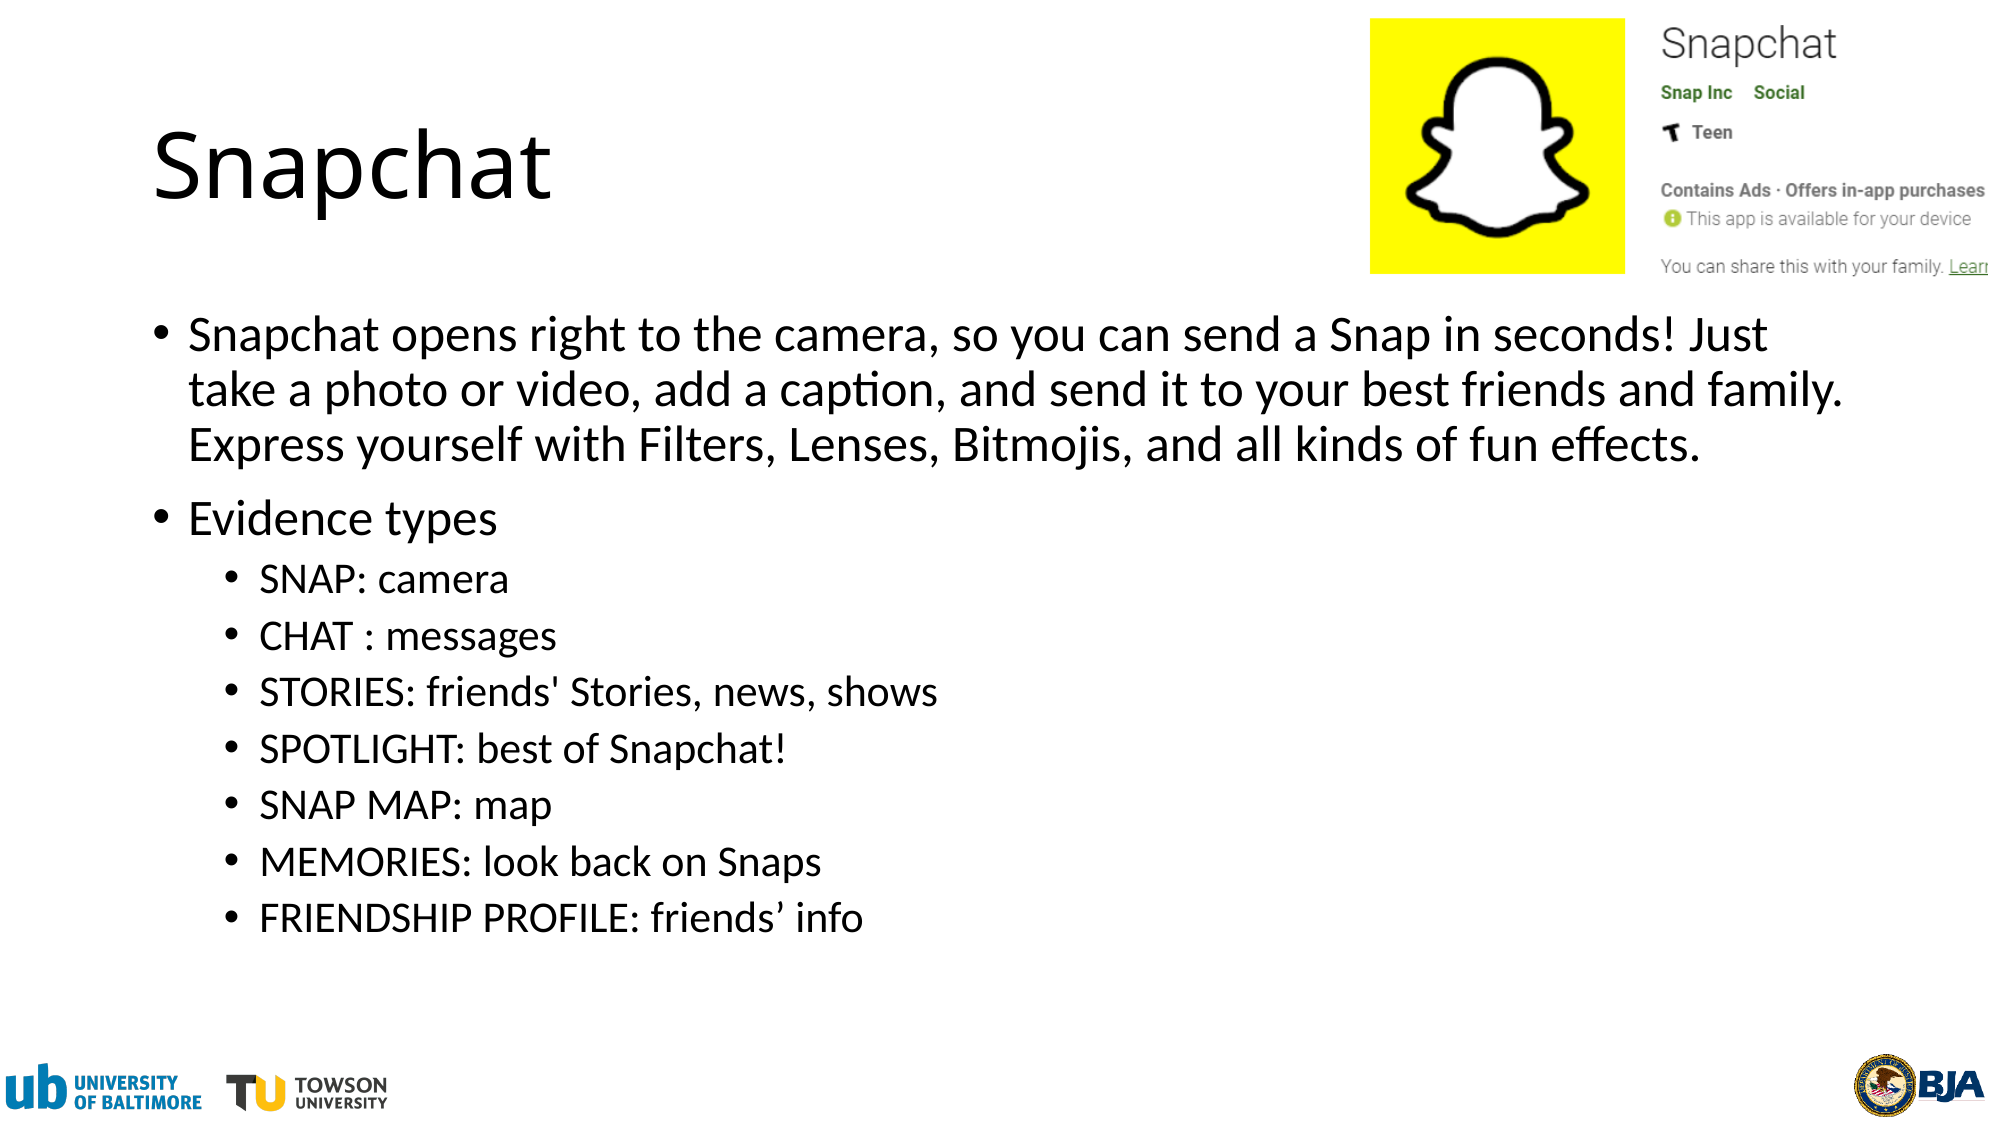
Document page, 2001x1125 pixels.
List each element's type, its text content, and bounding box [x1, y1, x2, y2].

picture [0, 1031, 407, 1125]
picture [1854, 1054, 1986, 1117]
title Snapchat [137, 59, 1361, 278]
list Snapchat opens right to the camera, so you can send a Snap in seconds! Just take a photo or video, add a caption, and send it to your best friends and family. Express yourself with Filters, Lenses, Bitmojis, and all kinds of fun effects. Evidence types SNAP: camera CHAT : messages STORIES: friends' Stories, news, shows SPOTLIGHT: best of Snapchat! SNAP MAP: map MEMORIES: look back on Snaps FRIENDSHIP PROFILE: friends’ info [137, 299, 1863, 1000]
picture [1361, 0, 1988, 282]
